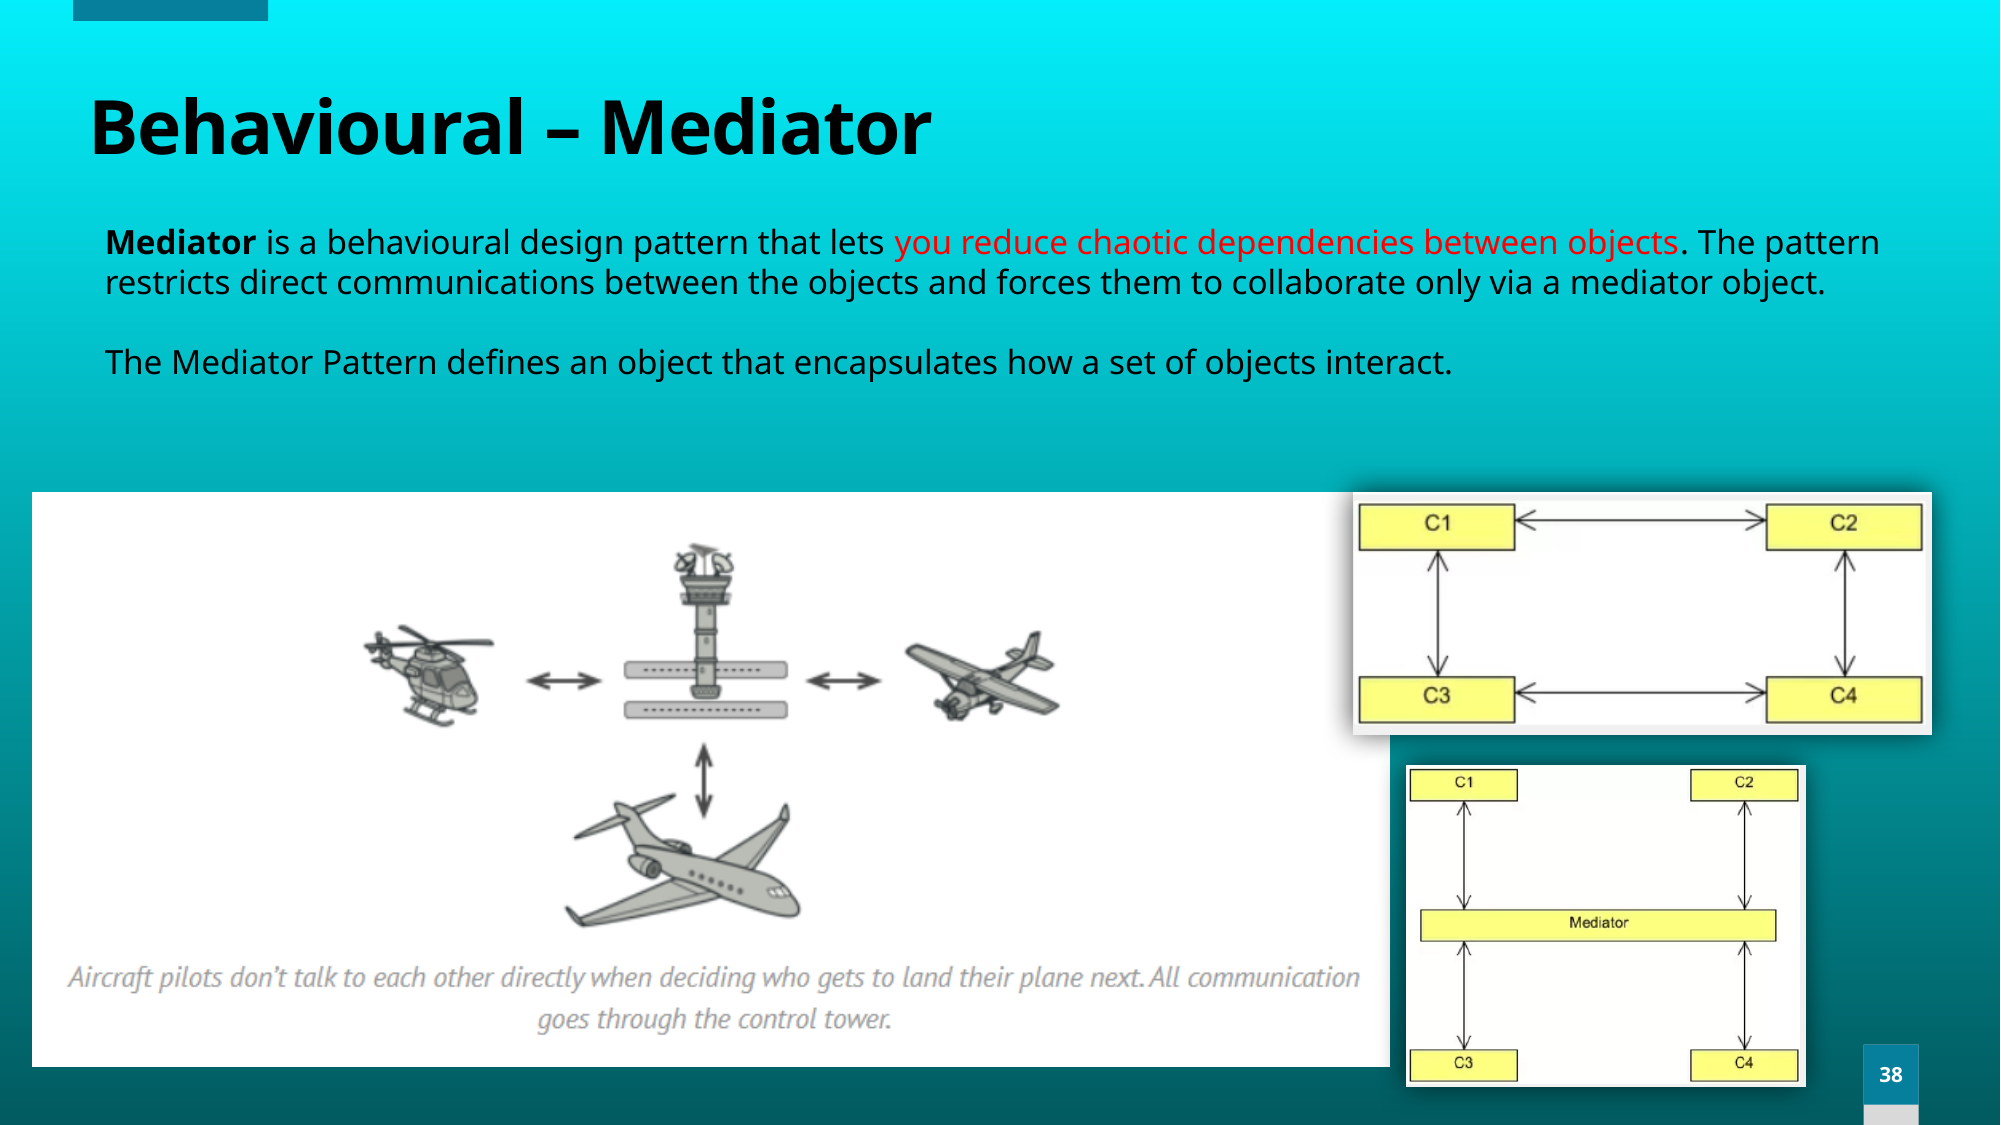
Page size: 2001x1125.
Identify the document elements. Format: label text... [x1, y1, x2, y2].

text_box Mediator is a behavioural design pattern that lets you reduce chaotic dependencies between objects. The pattern restricts direct communications between the objects and forces them to collaborate only via a mediator object. The Mediator Pattern defines an object that encapsulates how a set of objects interact. [90, 213, 1923, 468]
title Behavioural – Mediator [73, 82, 1907, 179]
picture [1406, 765, 1806, 1087]
picture [31, 492, 1933, 1067]
